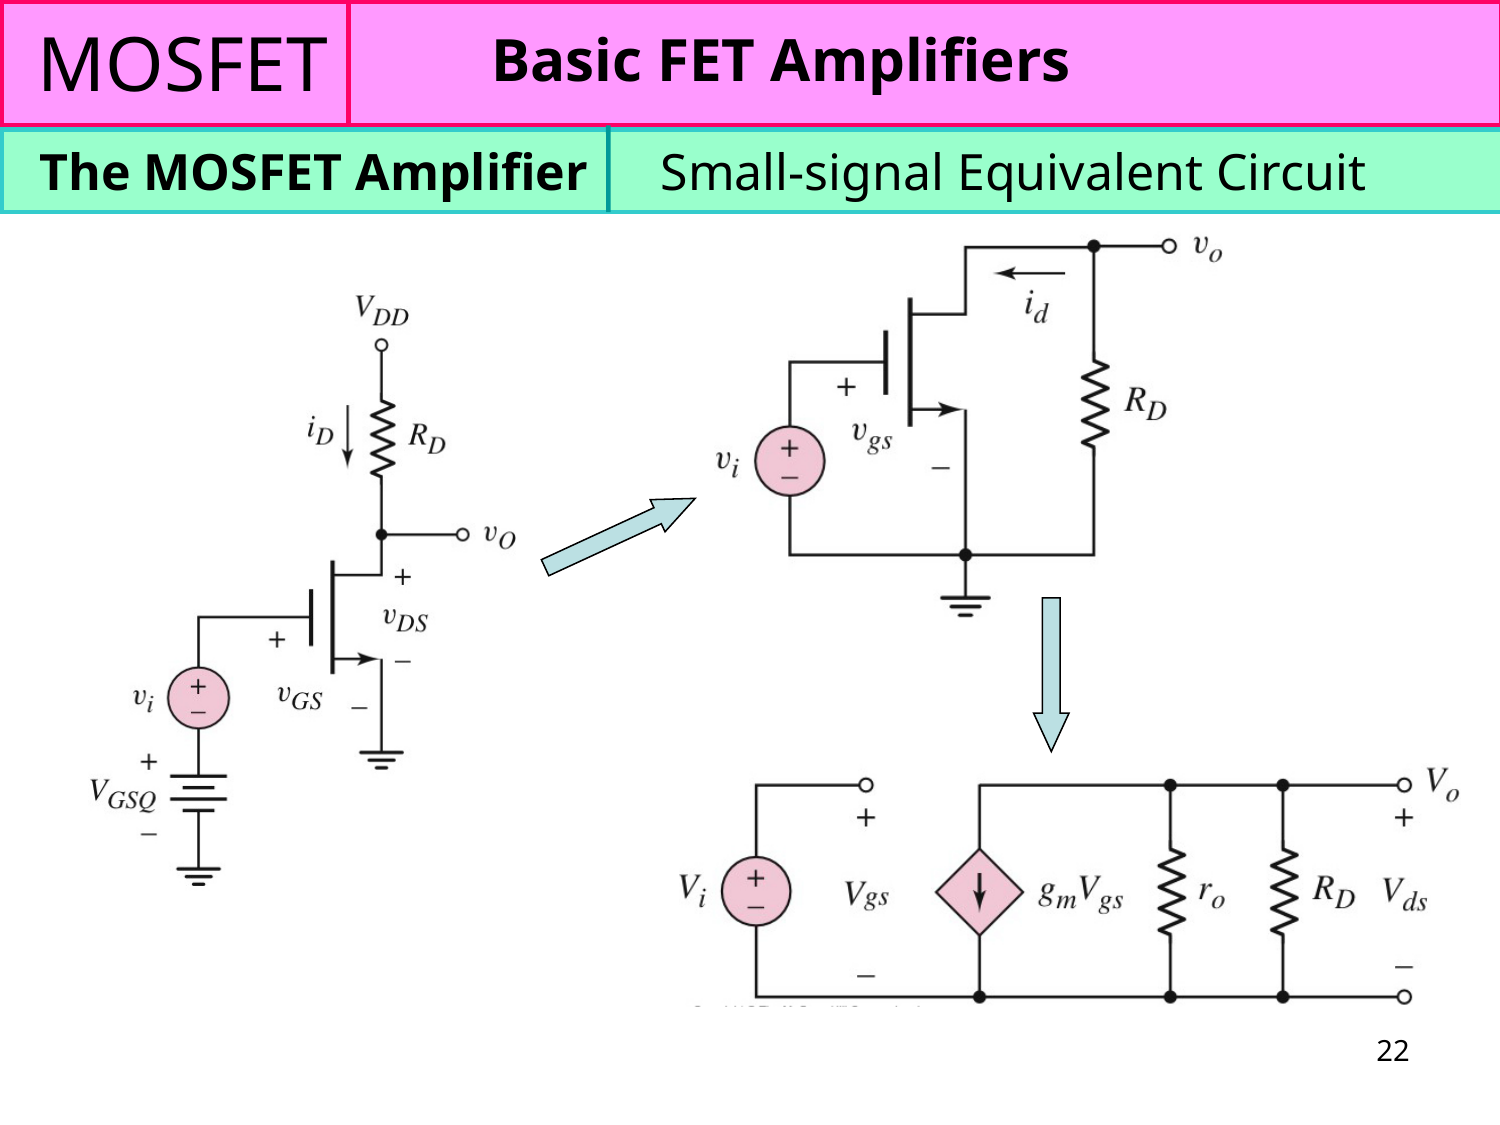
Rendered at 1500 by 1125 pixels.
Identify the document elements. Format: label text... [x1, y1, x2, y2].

picture [678, 762, 1461, 1008]
text_box MOSFET [23, 9, 344, 115]
text_box [541, 498, 696, 576]
text_box The MOSFET Amplifier [24, 132, 604, 208]
picture [88, 290, 518, 892]
text_box Small-signal Equivalent Circuit [645, 132, 1382, 208]
text_box [609, 129, 1500, 213]
text_box Basic FET Amplifiers [476, 15, 1087, 101]
text_box [1033, 631, 1070, 752]
slide_number 22 [1074, 1024, 1426, 1103]
text_box [2, 129, 608, 213]
text_box [1, 1, 348, 126]
text_box [349, 1, 1500, 126]
picture [714, 231, 1223, 623]
